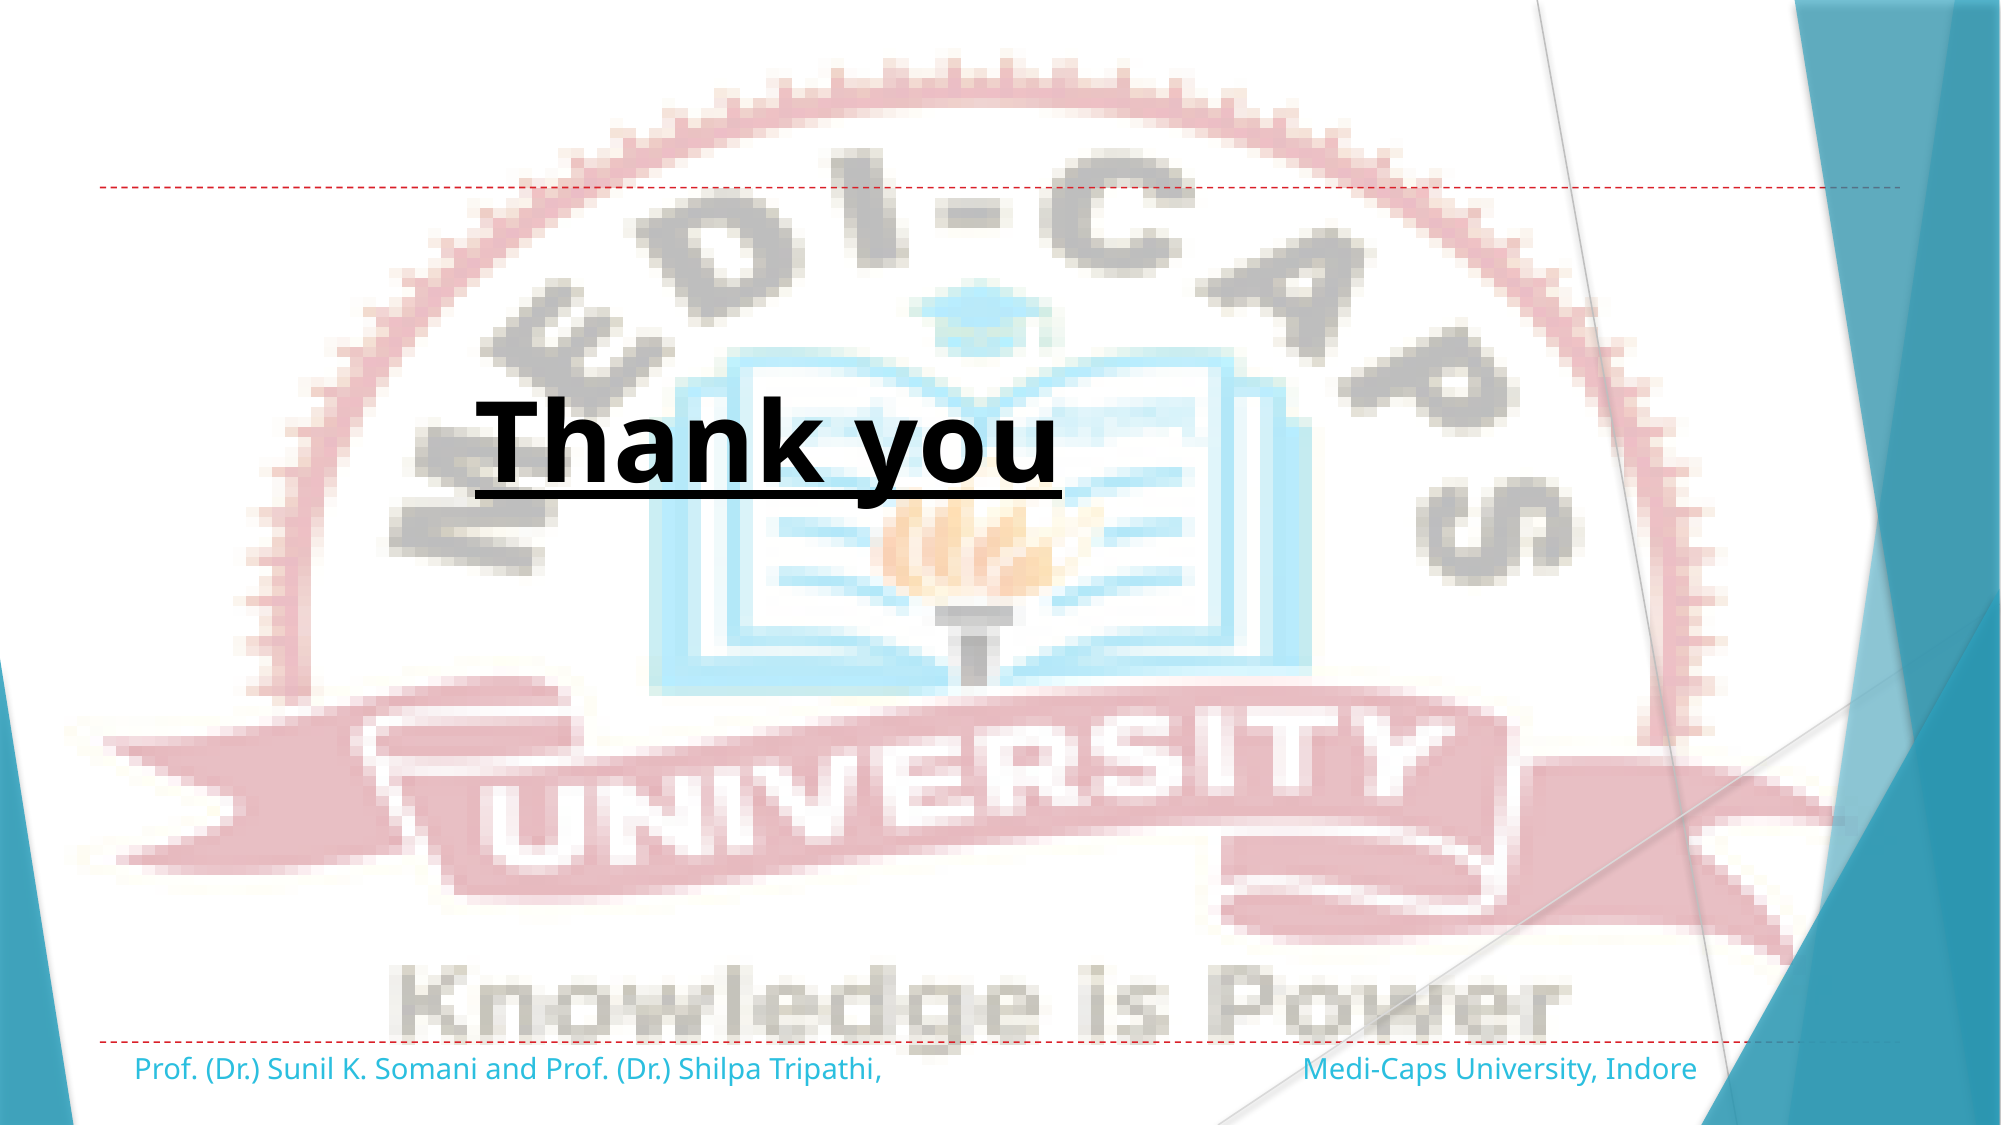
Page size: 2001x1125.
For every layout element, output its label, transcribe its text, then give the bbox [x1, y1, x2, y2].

footer Prof. (Dr.) Sunil K. Somani and Prof. (Dr.) Shilpa Tripathi, Medi-Caps University, Indore [105, 1042, 1713, 1103]
text_box Thank you [459, 352, 1649, 513]
